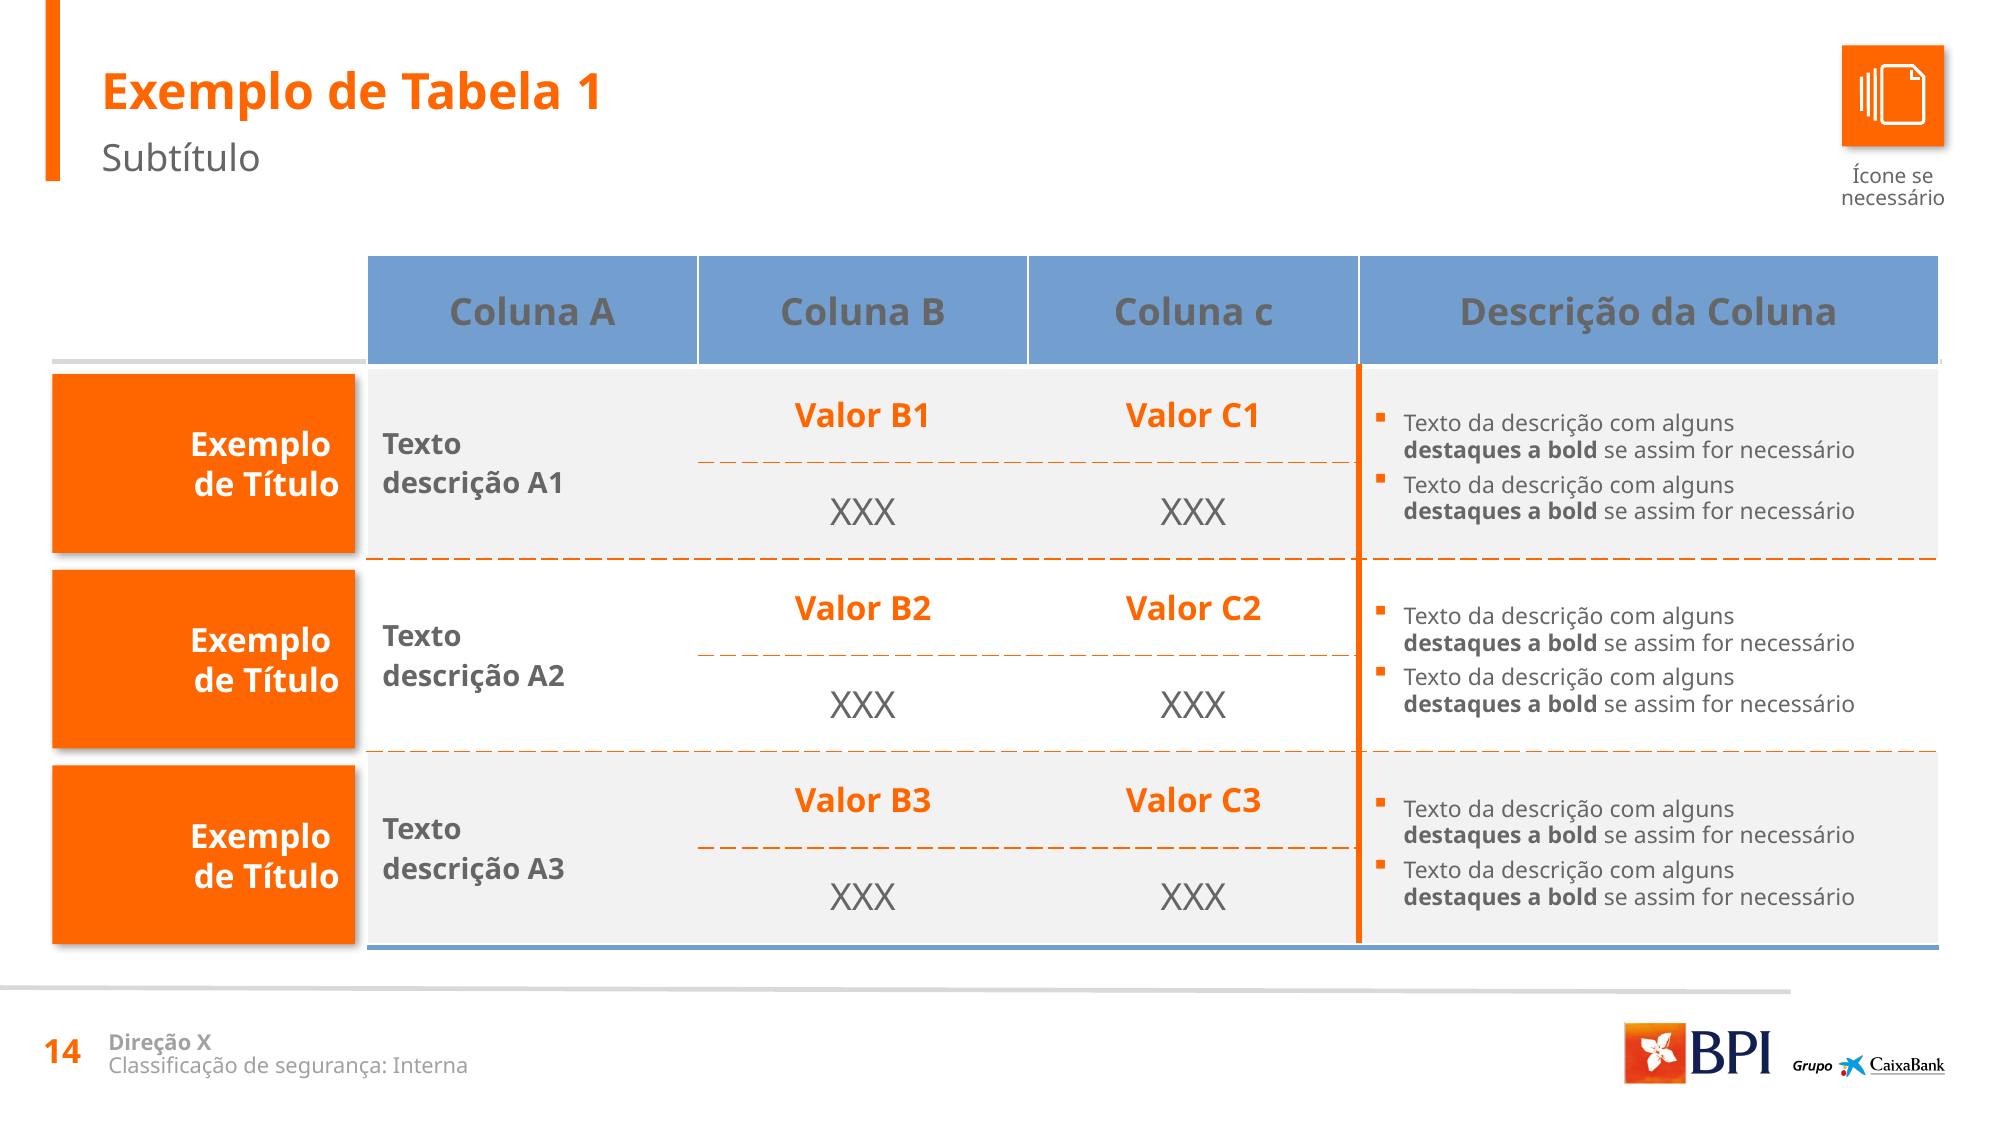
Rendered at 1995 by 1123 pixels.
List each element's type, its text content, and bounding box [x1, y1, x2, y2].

table_cell XXX [1028, 848, 1356, 943]
table_cell Texto descrição A3 [368, 752, 698, 943]
table_cell XXX [698, 463, 1028, 559]
table_cell Texto da descrição com alguns destaques a bold se assim for necessário Texto da descrição com alguns destaques a bold se assim for necessário [1362, 369, 1938, 559]
table_cell Texto da descrição com alguns destaques a bold se assim for necessário Texto da descrição com alguns destaques a bold se assim for necessário [1362, 559, 1938, 752]
list Exemplo de Título [52, 765, 356, 945]
table_cell Texto descrição A2 [368, 559, 698, 752]
table_cell XXX [698, 848, 1028, 943]
table_cell Texto da descrição com alguns destaques a bold se assim for necessário Texto da descrição com alguns destaques a bold se assim for necessário [1362, 752, 1938, 943]
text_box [1861, 65, 1924, 124]
table_cell Texto descrição A1 [368, 369, 698, 559]
list Exemplo de Tabela 1 [86, 51, 1950, 126]
table_cell Valor B1 [698, 369, 1028, 463]
list Ícone se necessário [1805, 158, 1981, 218]
table_cell Valor B2 [698, 559, 1028, 655]
table_header Descrição da Coluna [1360, 256, 1938, 364]
table_header Coluna B [699, 256, 1027, 364]
list Subtítulo [86, 126, 1950, 233]
table_header Coluna c [1029, 256, 1358, 364]
table_cell Valor C3 [1028, 752, 1356, 848]
list Exemplo de Título [52, 569, 356, 749]
table_cell Valor C1 [1028, 369, 1356, 463]
picture [1624, 1022, 1945, 1084]
table_cell Valor C2 [1028, 559, 1356, 655]
table_header Coluna A [368, 256, 697, 364]
slide_number 14 [28, 1023, 132, 1083]
table_cell Valor B3 [698, 752, 1028, 848]
table_cell XXX [1028, 655, 1356, 752]
table_cell XXX [698, 655, 1028, 752]
list Exemplo de Título [52, 373, 356, 554]
table_cell XXX [1028, 463, 1356, 559]
